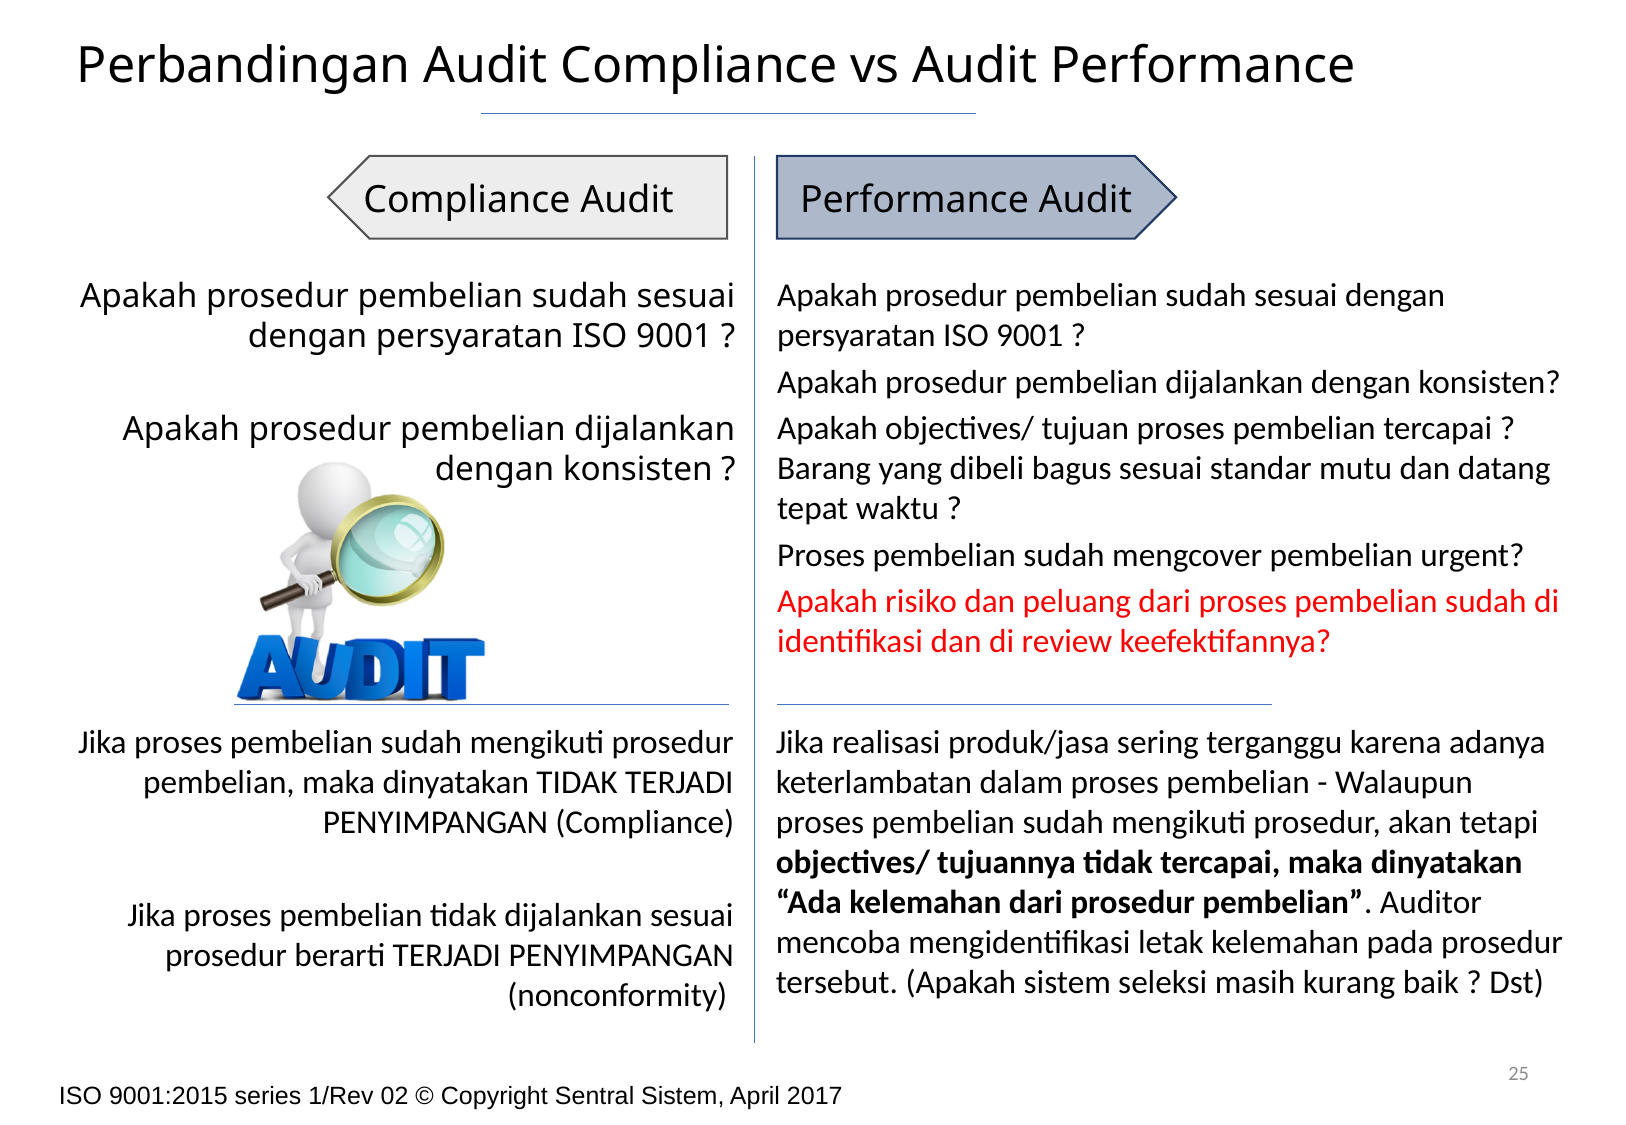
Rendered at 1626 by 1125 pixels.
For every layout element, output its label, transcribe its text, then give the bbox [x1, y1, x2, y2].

text_box Apakah prosedur pembelian sudah sesuai dengan persyaratan ISO 9001 ? Apakah prosedur pembelian dijalankan dengan konsisten ? [62, 267, 751, 495]
text_box Compliance Audit [326, 154, 729, 240]
text_box Jika realisasi produk/jasa sering terganggu karena adanya keterlambatan dalam proses pembelian - Walaupun proses pembelian sudah mengikuti prosedur, akan tetapi objectives/ tujuannya tidak tercapai, maka dinyatakan “Ada kelemahan dari prosedur pembelian”. Auditor mencoba mengidentifikasi letak kelemahan pada prosedur tersebut. (Apakah sistem seleksi masih kurang baik ? Dst) [760, 713, 1581, 1008]
title Perbandingan Audit Compliance vs Audit Performance [62, 30, 1521, 102]
text_box Apakah prosedur pembelian sudah sesuai dengan persyaratan ISO 9001 ? Apakah prosedur pembelian dijalankan dengan konsisten? Apakah objectives/ tujuan proses pembelian tercapai ? Barang yang dibeli bagus sesuai standar mutu dan datang tepat waktu ? Proses pembelian sudah mengcover pembelian urgent? Apakah risiko dan peluang dari proses pembelian sudah di identifikasi dan di review keefektifannya? [762, 266, 1581, 667]
text_box Jika proses pembelian sudah mengikuti prosedur pembelian, maka dinyatakan TIDAK TERJADI PENYIMPANGAN (Compliance) Jika proses pembelian tidak dijalankan sesuai prosedur berarti TERJADI PENYIMPANGAN (nonconformity) [53, 713, 750, 1021]
picture [201, 423, 518, 740]
text_box Performance Audit [775, 154, 1178, 240]
slide_number 25 [1164, 1042, 1544, 1103]
